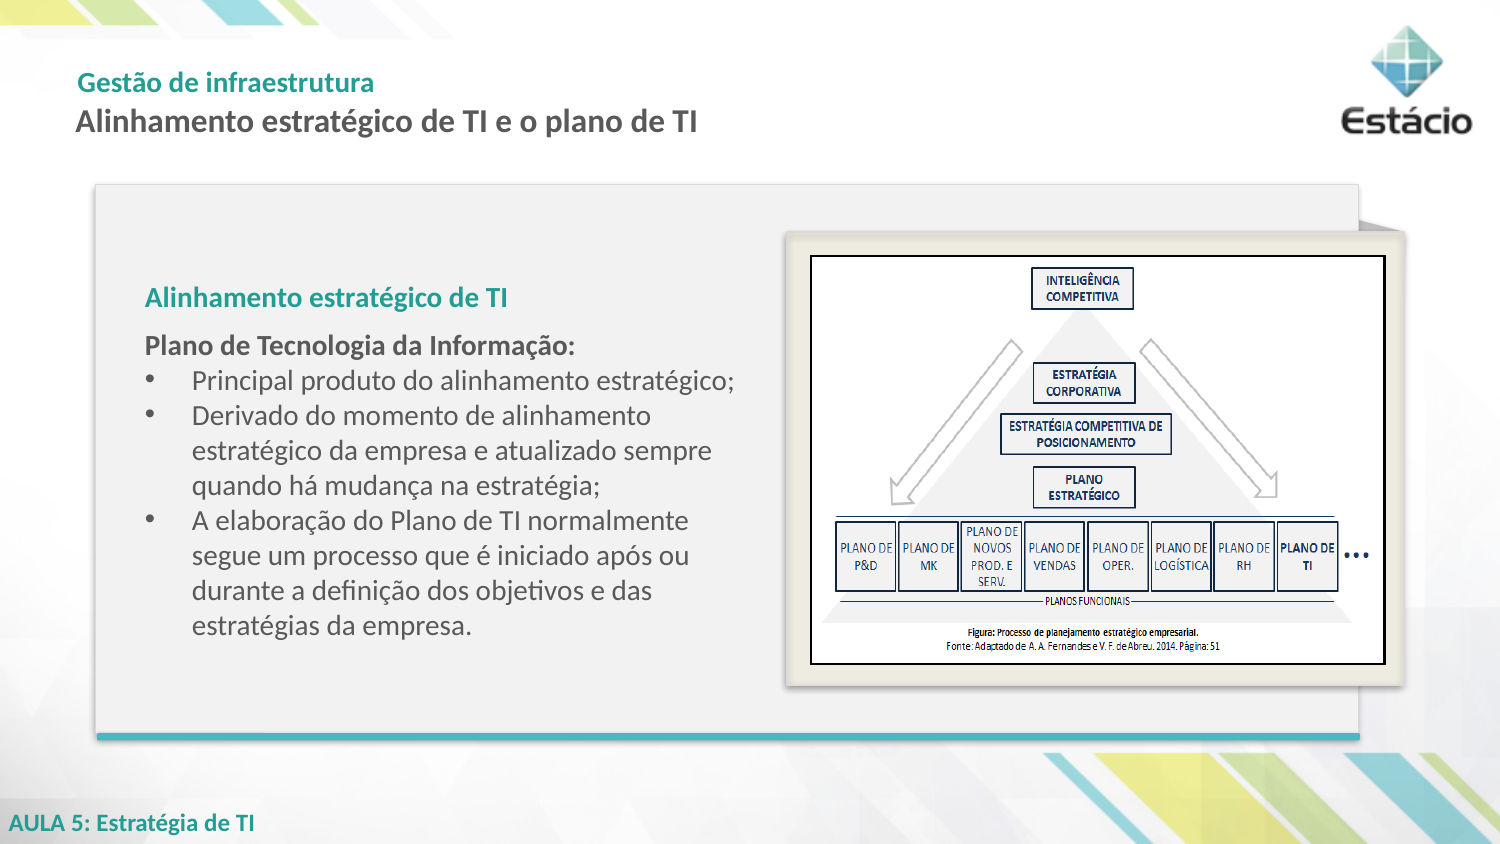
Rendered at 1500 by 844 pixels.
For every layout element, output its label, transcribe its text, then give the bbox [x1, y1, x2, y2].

text_box Alinhamento estratégico de TI e o plano de TI [60, 92, 925, 147]
text_box [1364, 220, 1397, 229]
text_box Alinhamento estratégico de TI Plano de Tecnologia da Informação: Principal produto do alinhamento estratégico; Derivado do momento de alinhamento estratégico da empresa e atualizado sempre quando há mudança na estratégia; A elaboração do Plano de TI normalmente segue um processo que é iniciado após ou durante a definição dos objetivos e das estratégias da empresa. [130, 271, 767, 649]
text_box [786, 231, 1405, 686]
picture [0, 0, 1500, 844]
text_box [95, 184, 1359, 733]
text_box [96, 732, 1361, 742]
